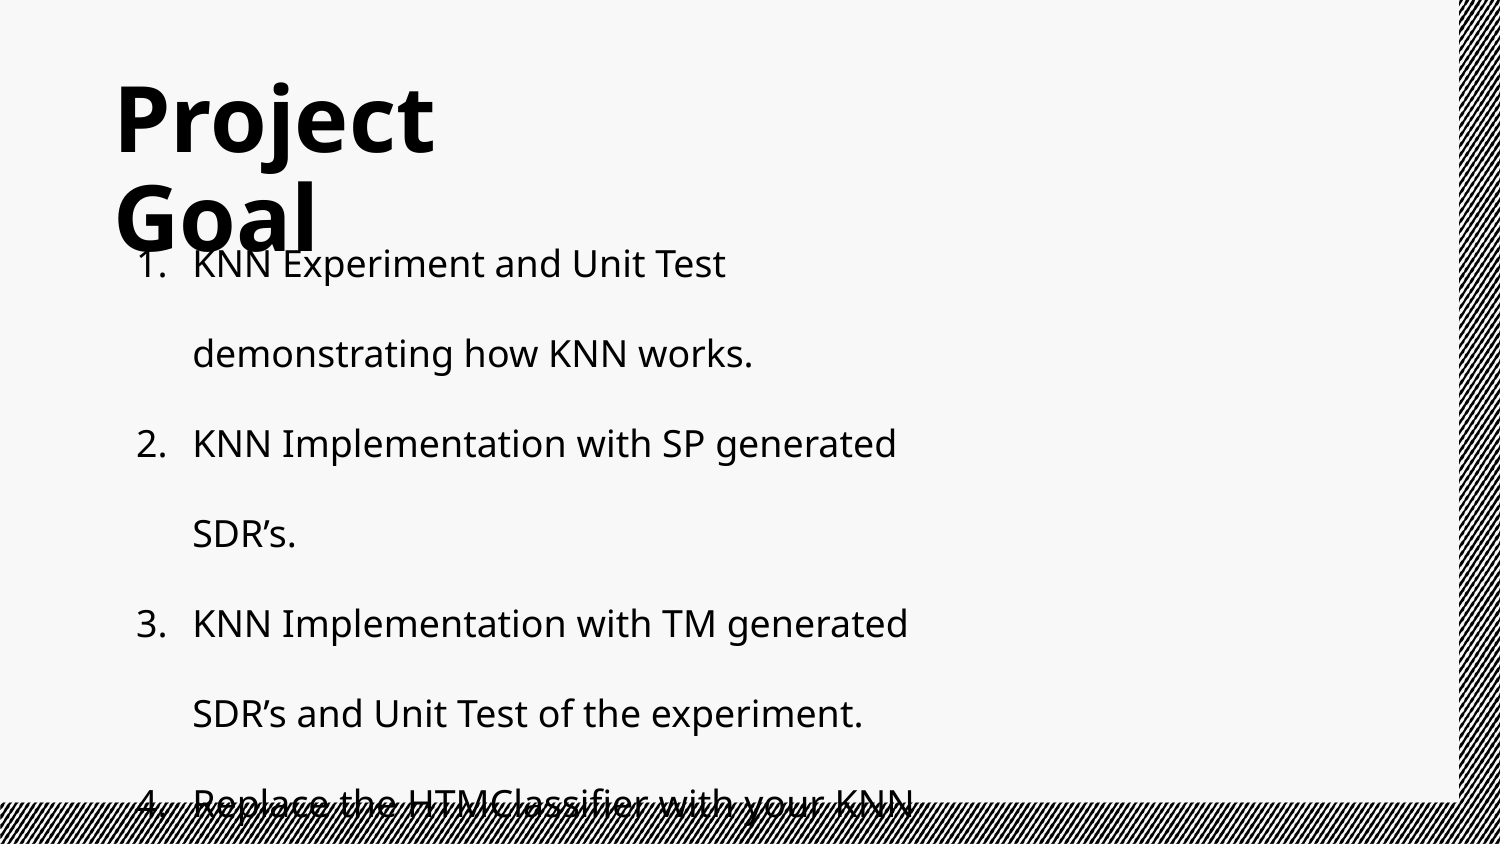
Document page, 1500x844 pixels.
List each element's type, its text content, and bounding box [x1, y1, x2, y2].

picture [0, 0, 1500, 844]
subtitle KNN Experiment and Unit Test demonstrating how KNN works. KNN Implementation with SP generated SDR’s. KNN Implementation with TM generated SDR’s and Unit Test of the experiment. Replace the HTMClassifier with your KNN Classifier . [98, 180, 952, 636]
title Project Goal [98, 73, 617, 180]
